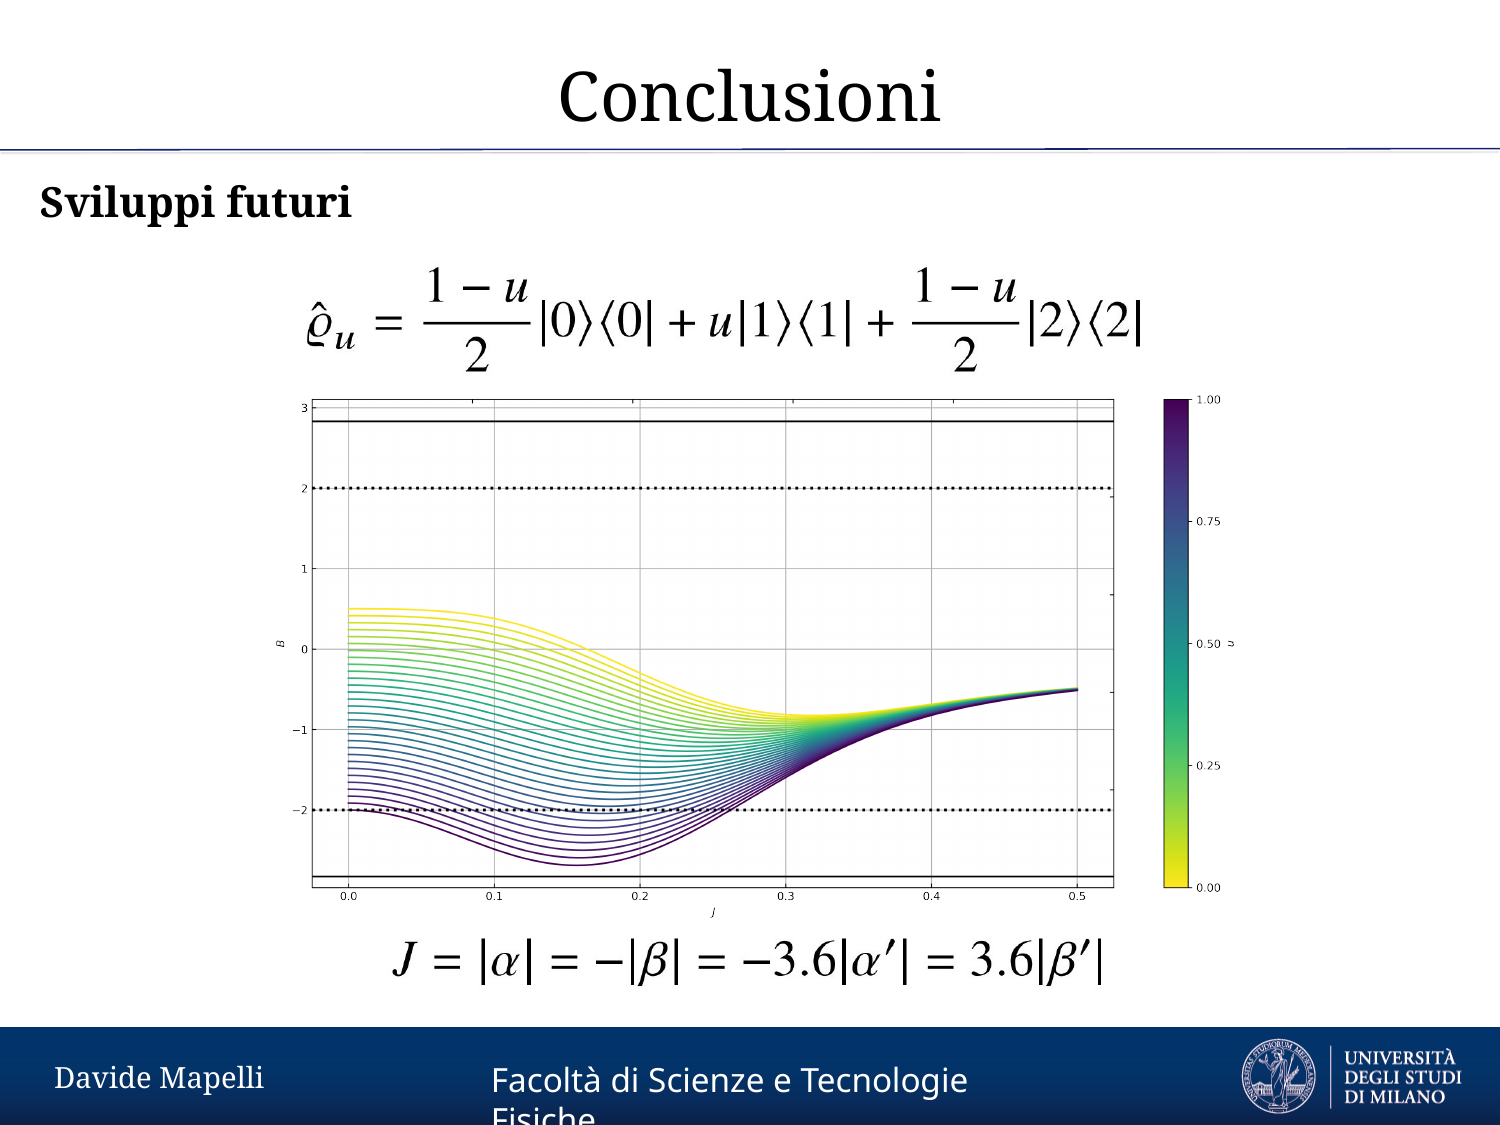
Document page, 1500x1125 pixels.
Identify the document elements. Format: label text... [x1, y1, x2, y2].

text_box Facoltà di Scienze e Tecnologie Fisiche [476, 1052, 1024, 1125]
picture [289, 263, 1145, 382]
text_box Sviluppi futuri [25, 168, 368, 234]
picture [0, 1027, 1500, 1125]
title Conclusioni [75, 45, 1425, 233]
picture [268, 387, 1244, 999]
text_box Davide Mapelli [39, 1052, 308, 1103]
